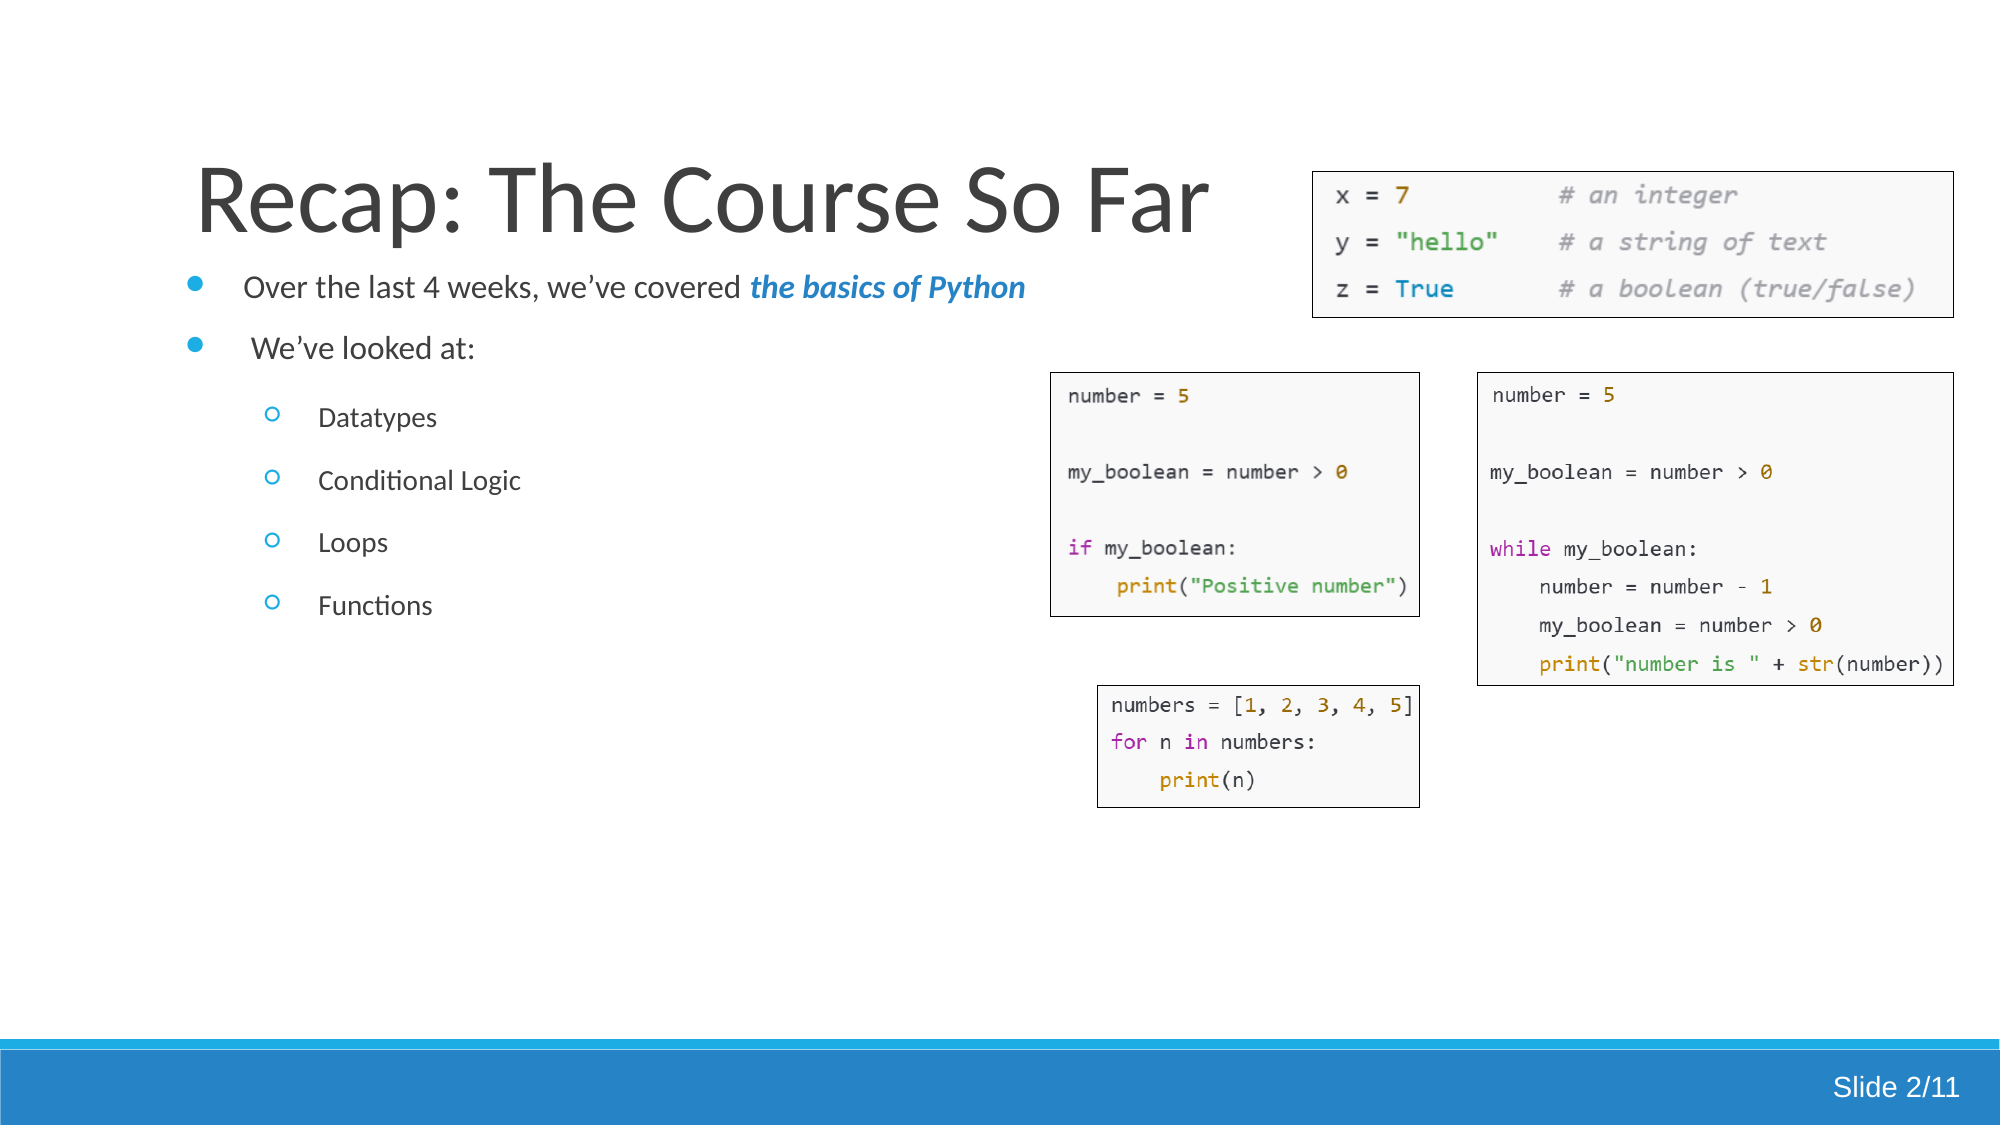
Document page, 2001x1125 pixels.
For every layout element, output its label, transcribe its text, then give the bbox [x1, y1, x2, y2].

picture [1097, 684, 1420, 809]
picture [1477, 372, 1954, 686]
picture [1049, 372, 1420, 617]
text_box Over the last 4 weeks, we’ve covered the basics of Python We’ve looked at: Datatypes Conditional Logic Loops Functions [168, 262, 1182, 847]
title Recap: The Course So Far [180, 22, 1830, 260]
picture [1312, 171, 1954, 318]
text_box Slide 2/11 [1817, 1053, 2000, 1125]
text_box [148, 225, 1956, 332]
